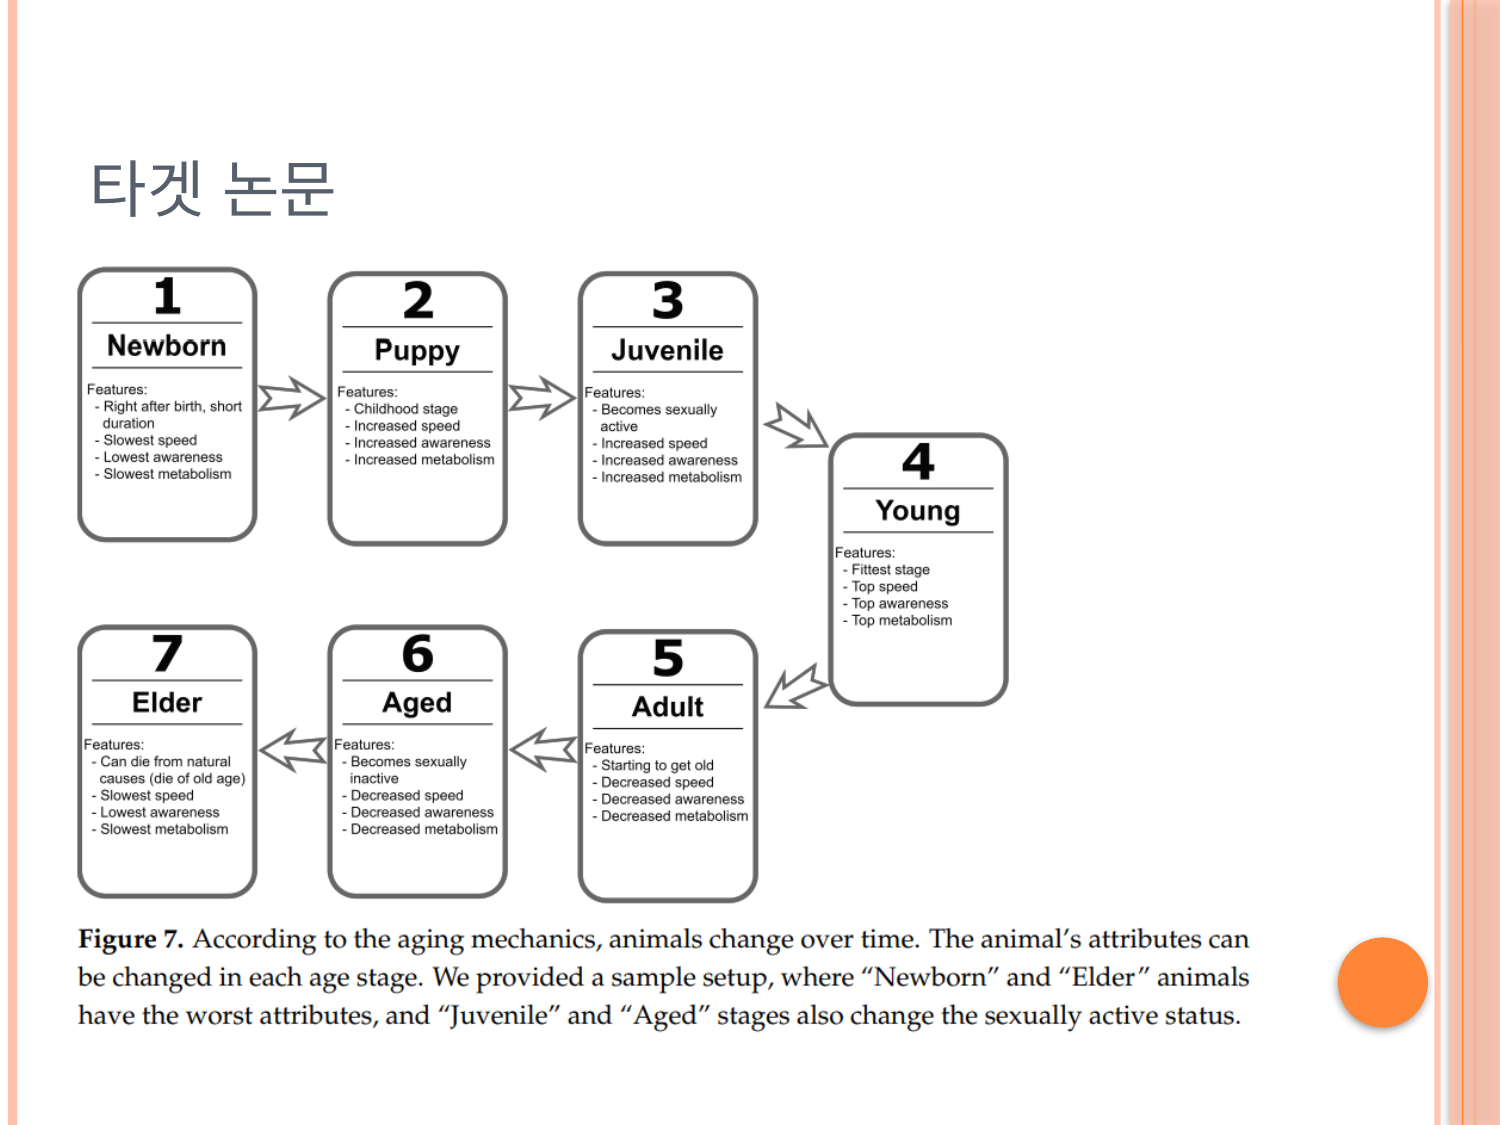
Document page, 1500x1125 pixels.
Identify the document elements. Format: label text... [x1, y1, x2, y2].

title 타겟 논문 [75, 45, 1300, 233]
picture [52, 254, 1306, 1049]
